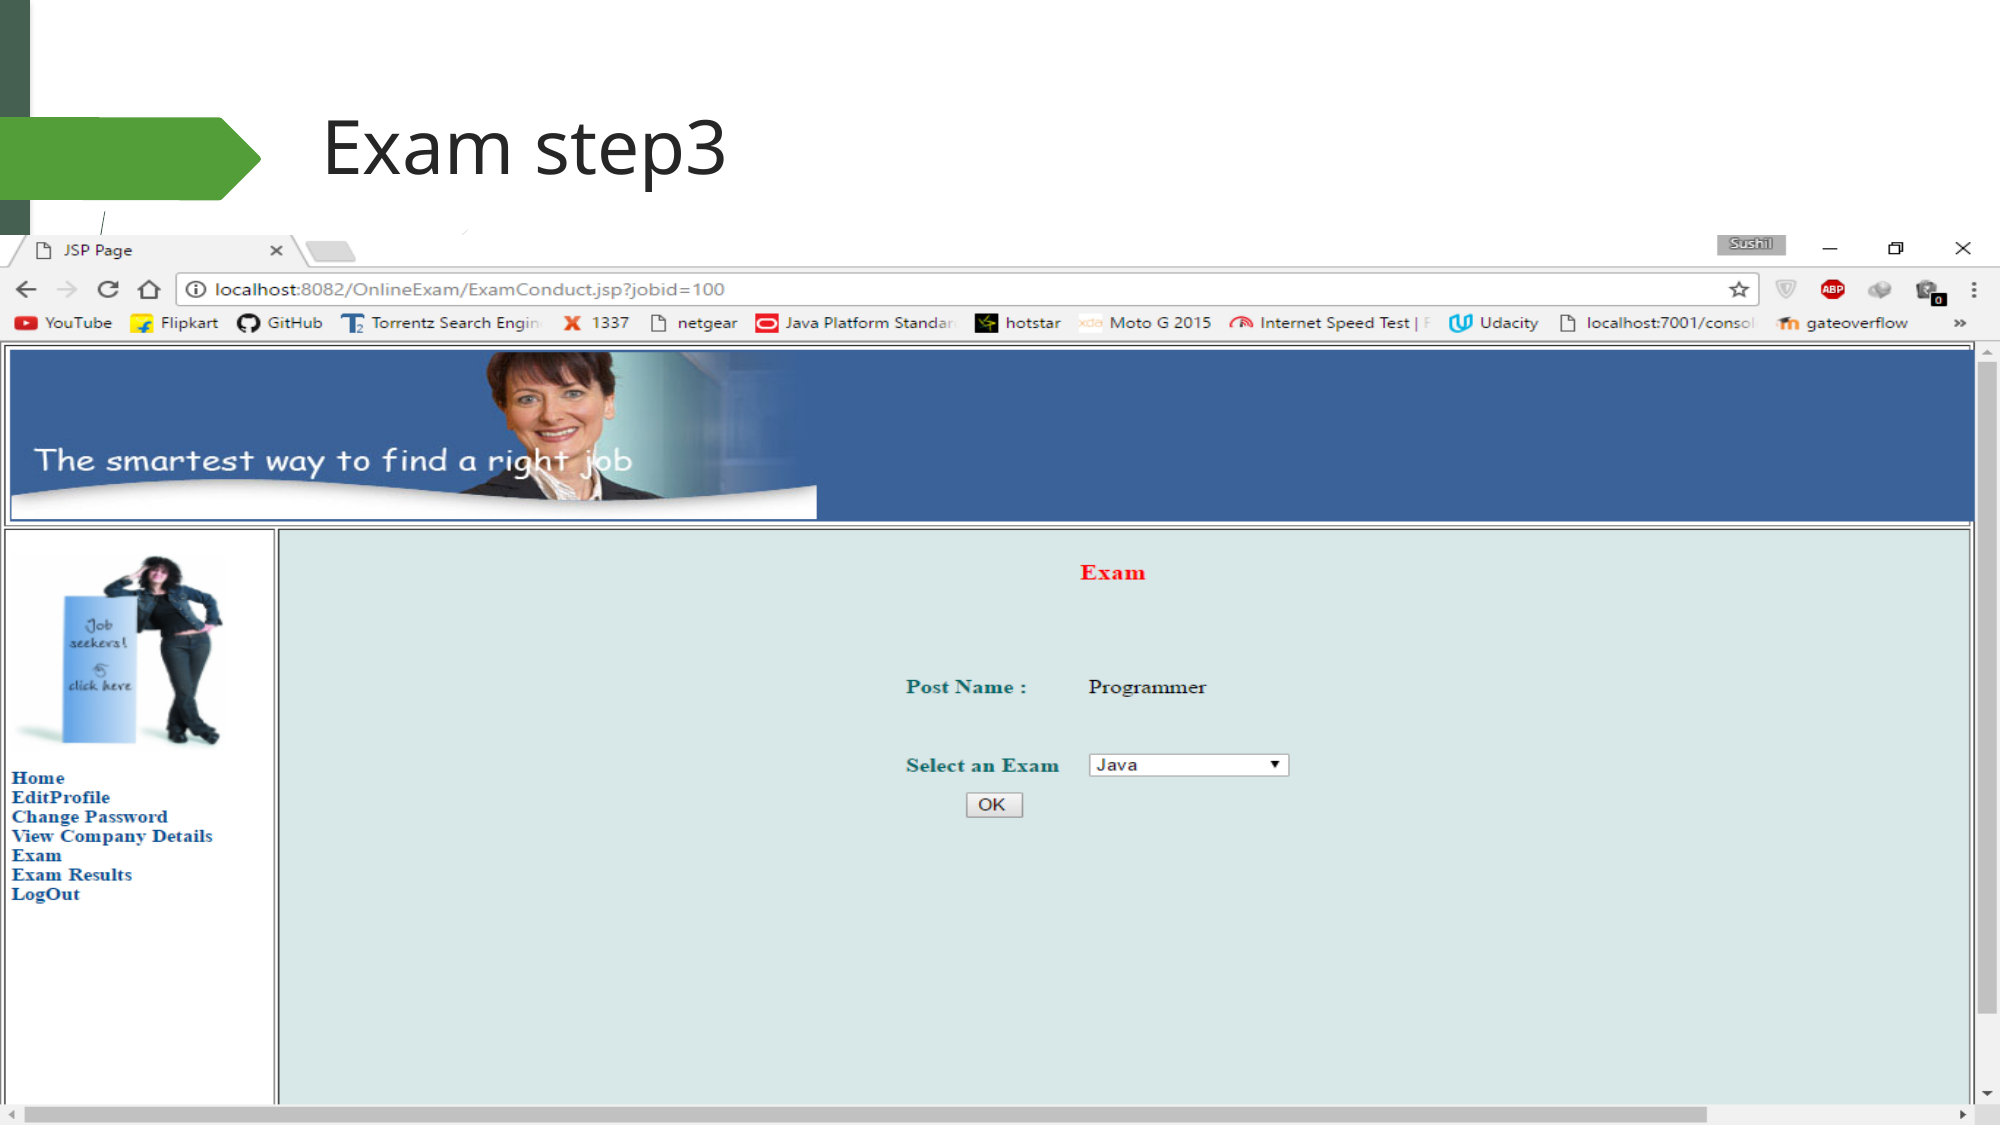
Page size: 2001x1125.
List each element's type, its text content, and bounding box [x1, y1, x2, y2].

text_box Exam step3 [306, 92, 1571, 231]
picture [0, 235, 2000, 1125]
